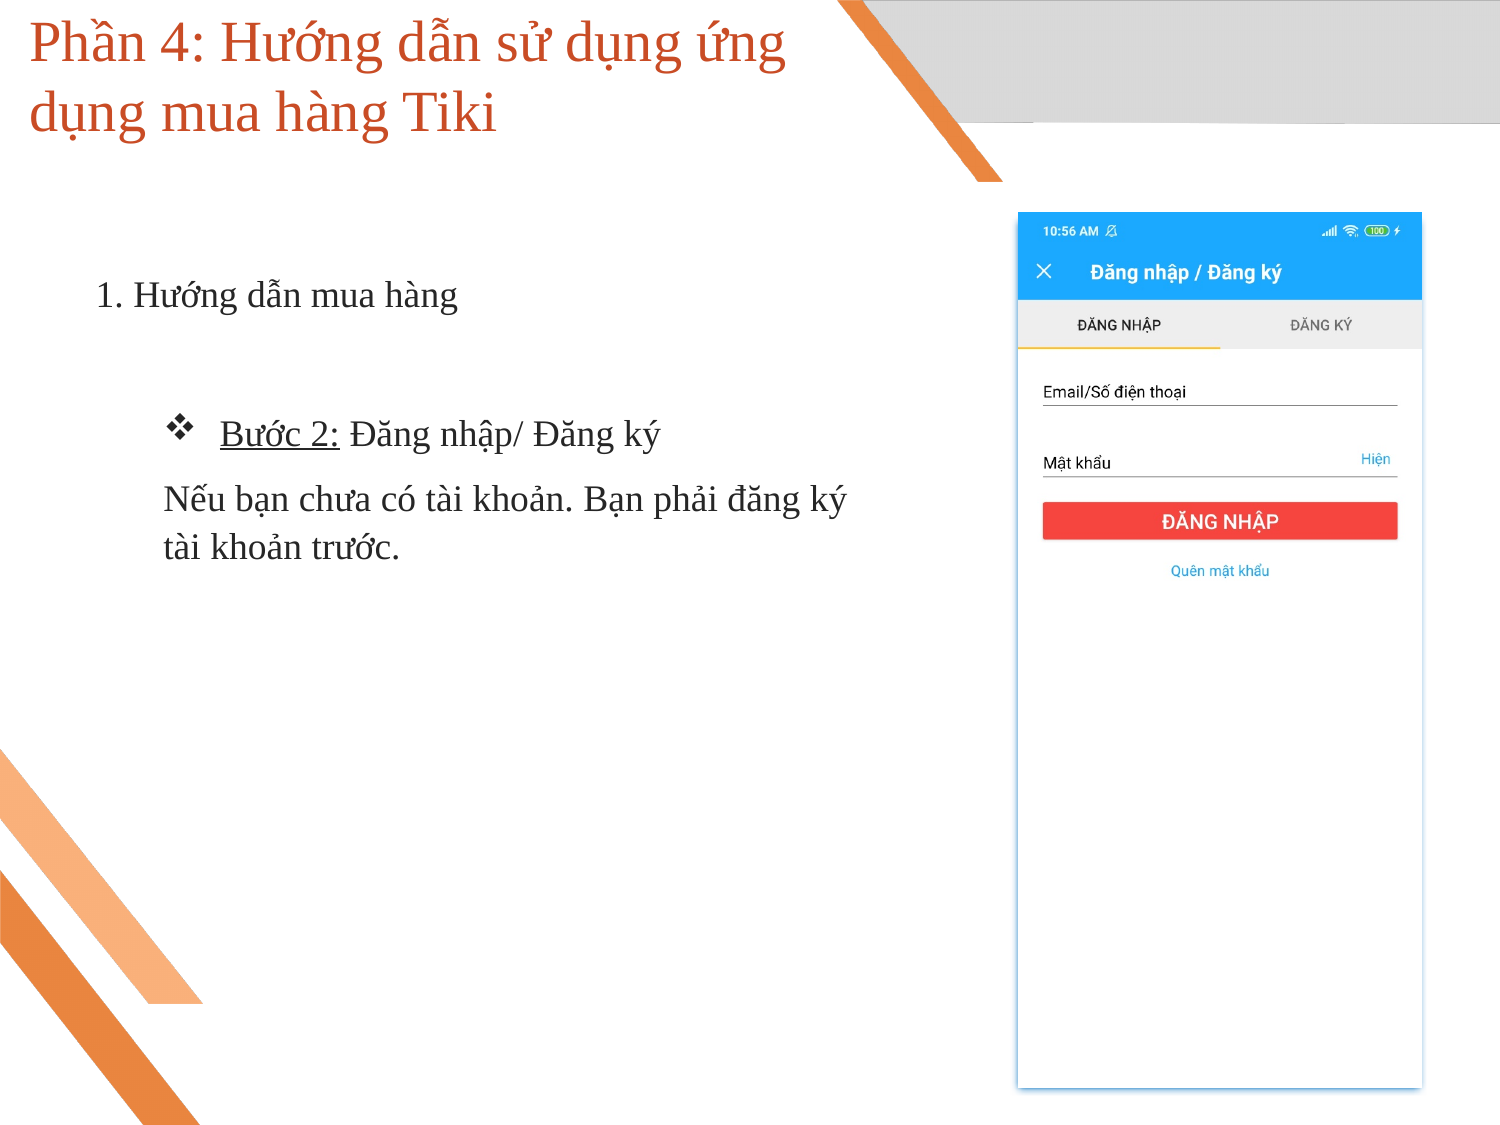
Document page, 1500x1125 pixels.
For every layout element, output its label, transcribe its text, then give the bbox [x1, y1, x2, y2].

picture [837, 0, 1500, 182]
text_box 1. Hướng dẫn mua hàng [80, 262, 525, 323]
title Phần 4: Hướng dẫn sử dụng ứng dụng mua hàng Tiki [0, 7, 838, 139]
picture [1017, 212, 1422, 1088]
text_box Bước 2: Đăng nhập/ Đăng ký Nếu bạn chưa có tài khoản. Bạn phải đăng ký tài khoản trước. [148, 398, 902, 575]
picture [0, 745, 203, 1125]
